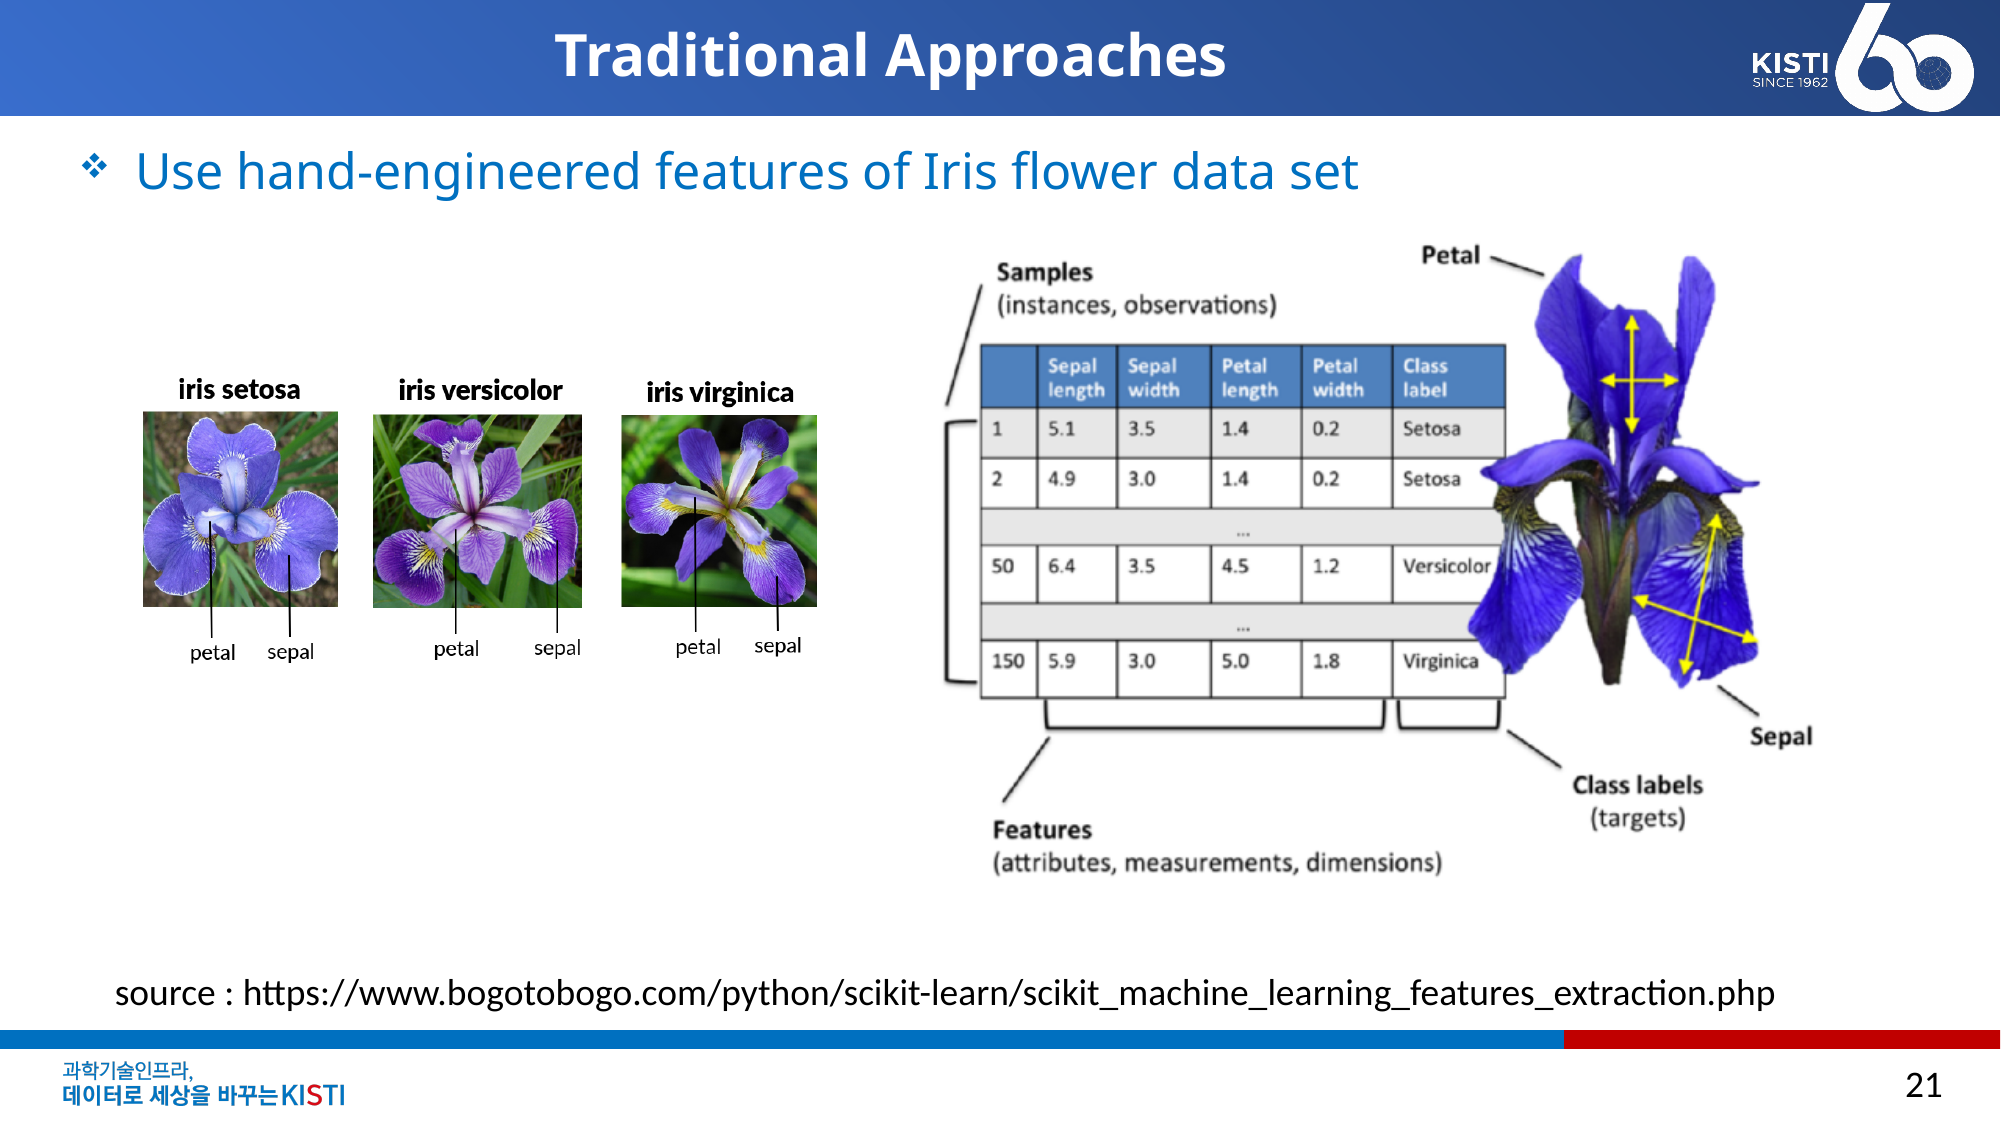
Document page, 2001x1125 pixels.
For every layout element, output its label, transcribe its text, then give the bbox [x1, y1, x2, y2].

title Traditional Approaches [63, 0, 1720, 116]
picture [931, 230, 1821, 895]
picture [63, 1061, 344, 1106]
picture [1753, 3, 1974, 112]
picture [87, 339, 869, 689]
list Use hand-engineered features of Iris flower data set [63, 138, 1958, 983]
text_box source : https://www.bogotobogo.com/python/scikit-learn/scikit_machine_learning_features_extraction.php [99, 960, 1937, 1021]
slide_number 21 [1605, 1053, 1958, 1113]
